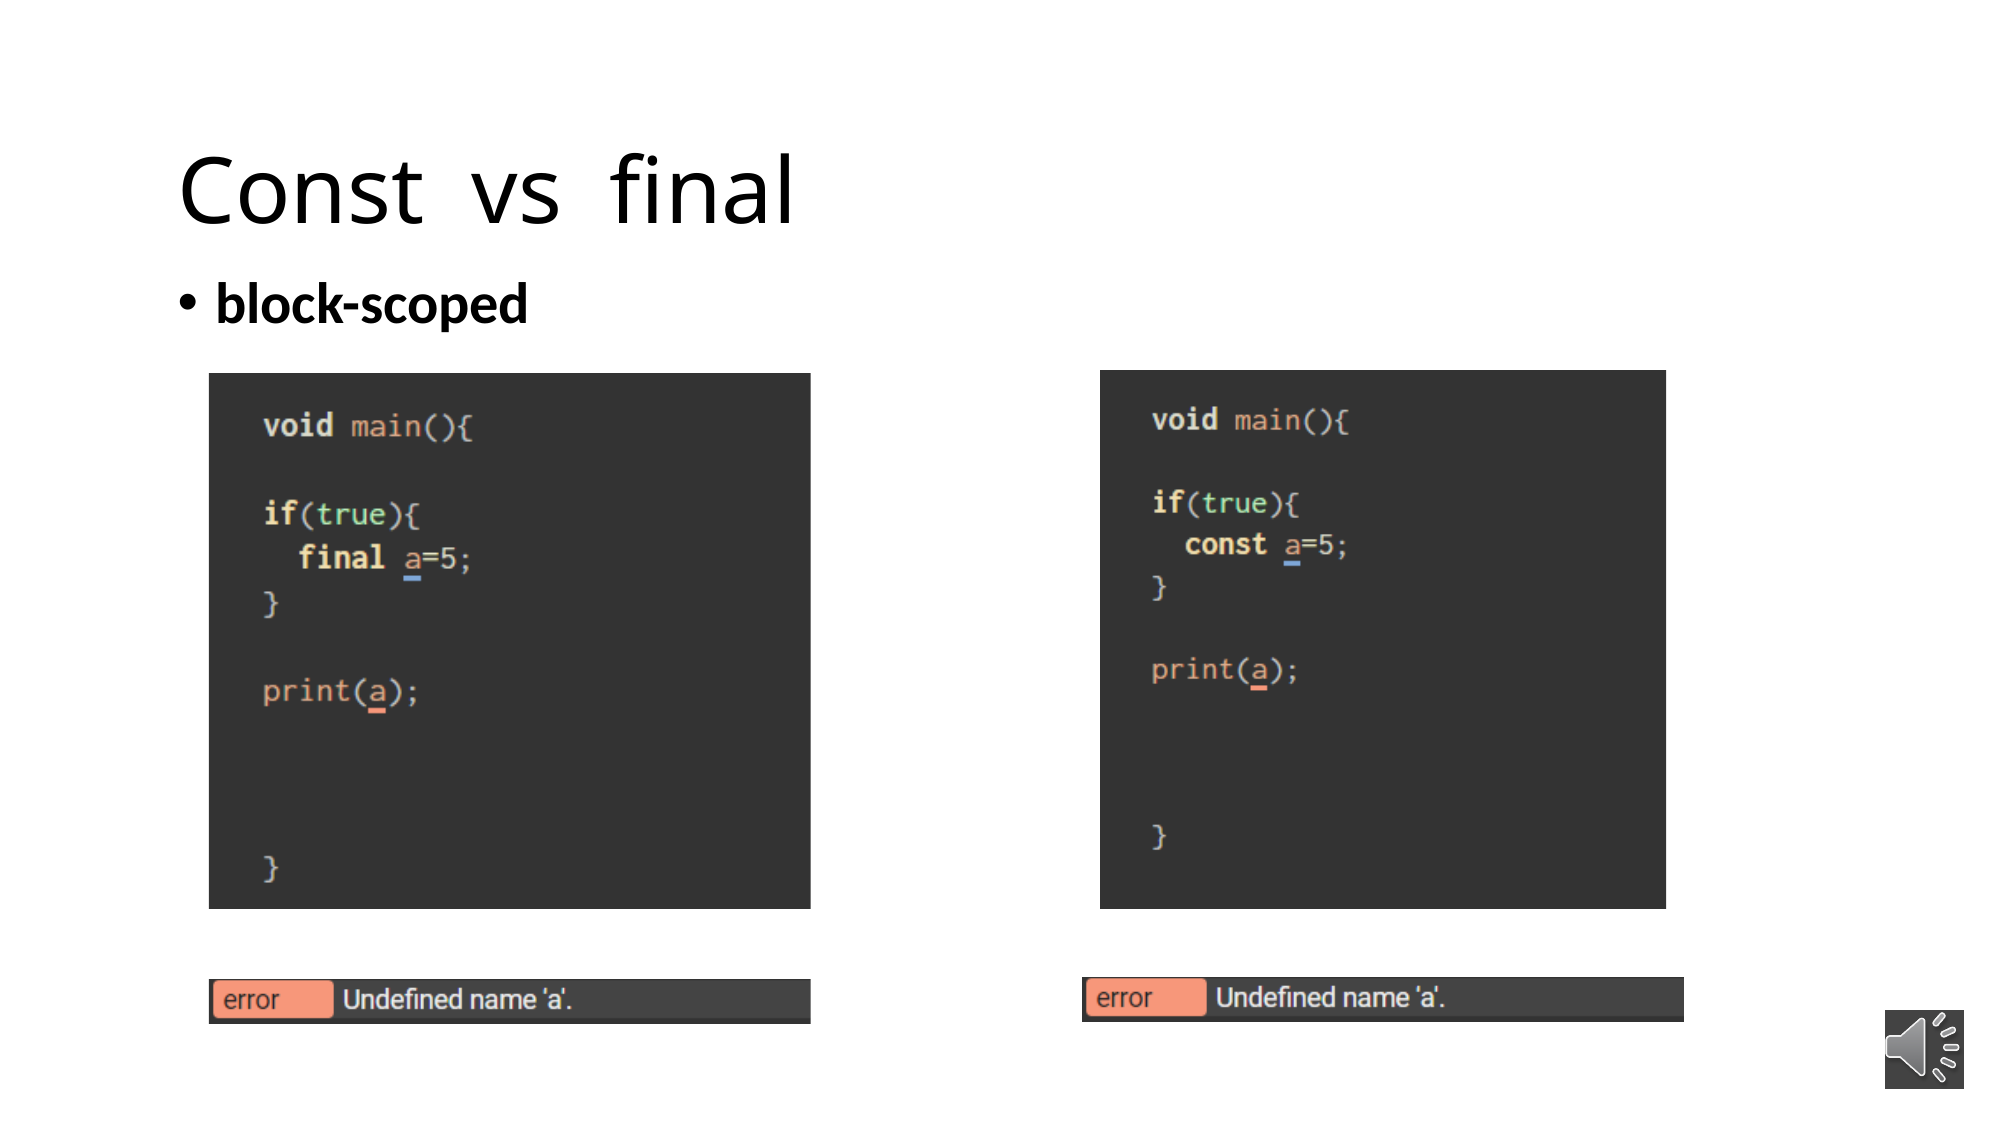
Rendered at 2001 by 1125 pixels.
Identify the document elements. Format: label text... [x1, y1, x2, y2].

picture [208, 979, 811, 1024]
picture [208, 373, 811, 909]
list block-scoped [162, 303, 1888, 980]
picture [1884, 1009, 1965, 1090]
text_box Const vs final [162, 84, 1888, 303]
picture [1099, 370, 1667, 909]
picture [1082, 976, 1684, 1022]
